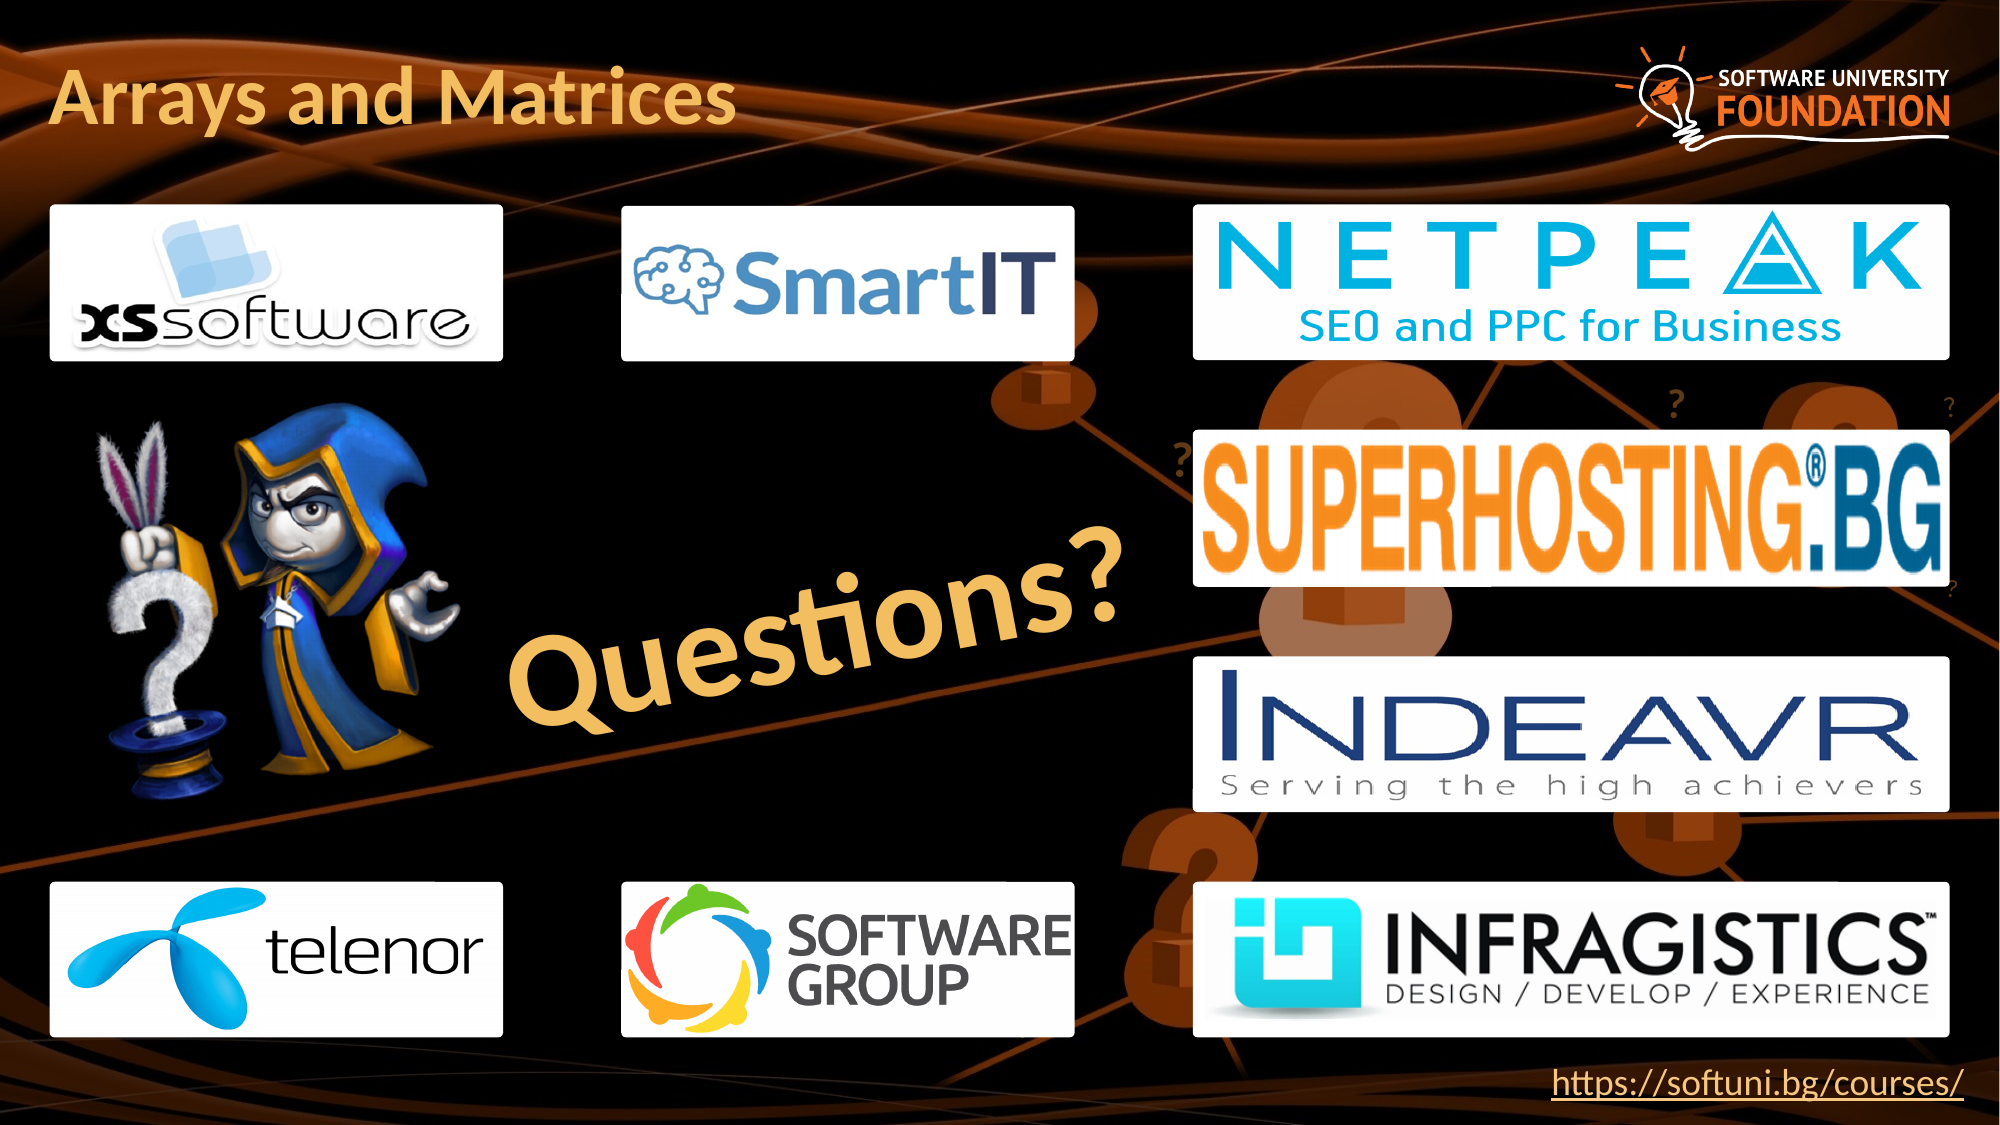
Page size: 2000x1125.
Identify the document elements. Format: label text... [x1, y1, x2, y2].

title Arrays and Matrices [30, 6, 1602, 189]
list https://softuni.bg/courses/ [250, 1050, 1971, 1108]
picture [0, 0, 2000, 1125]
